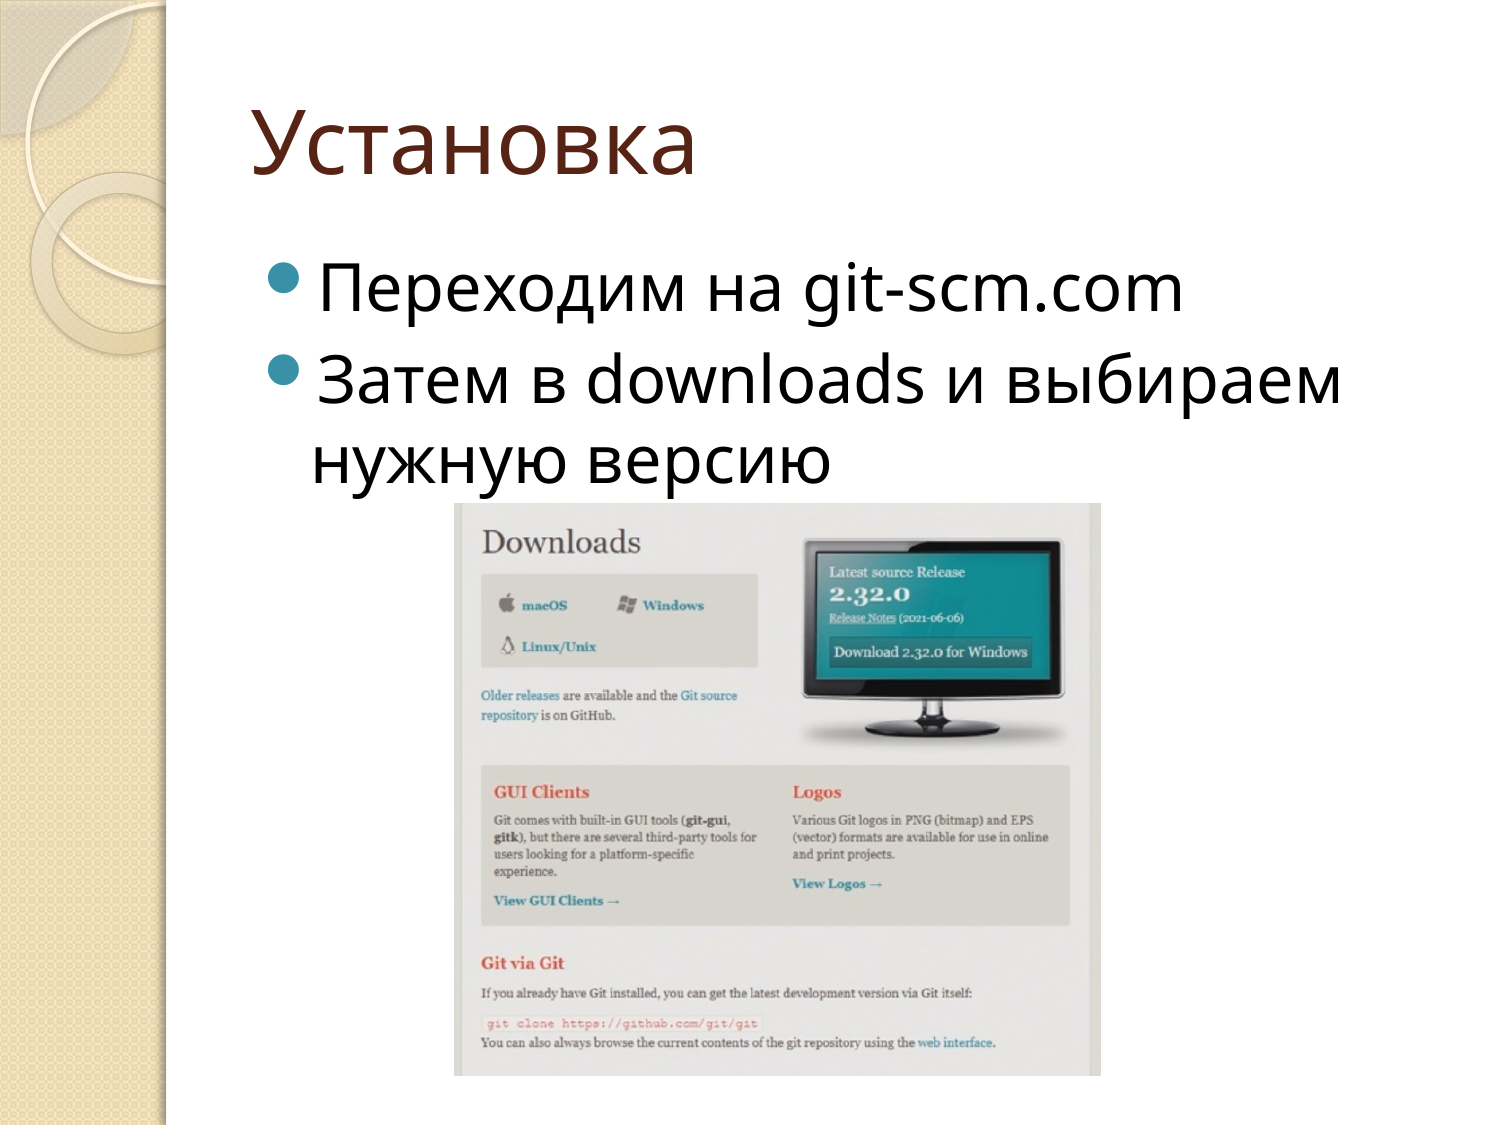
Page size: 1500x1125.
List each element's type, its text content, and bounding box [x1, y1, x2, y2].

picture [454, 503, 1101, 1077]
list Переходим на git-scm.com Затем в downloads и выбираем нужную версию [235, 237, 1466, 1025]
title Установка [235, 45, 1466, 233]
